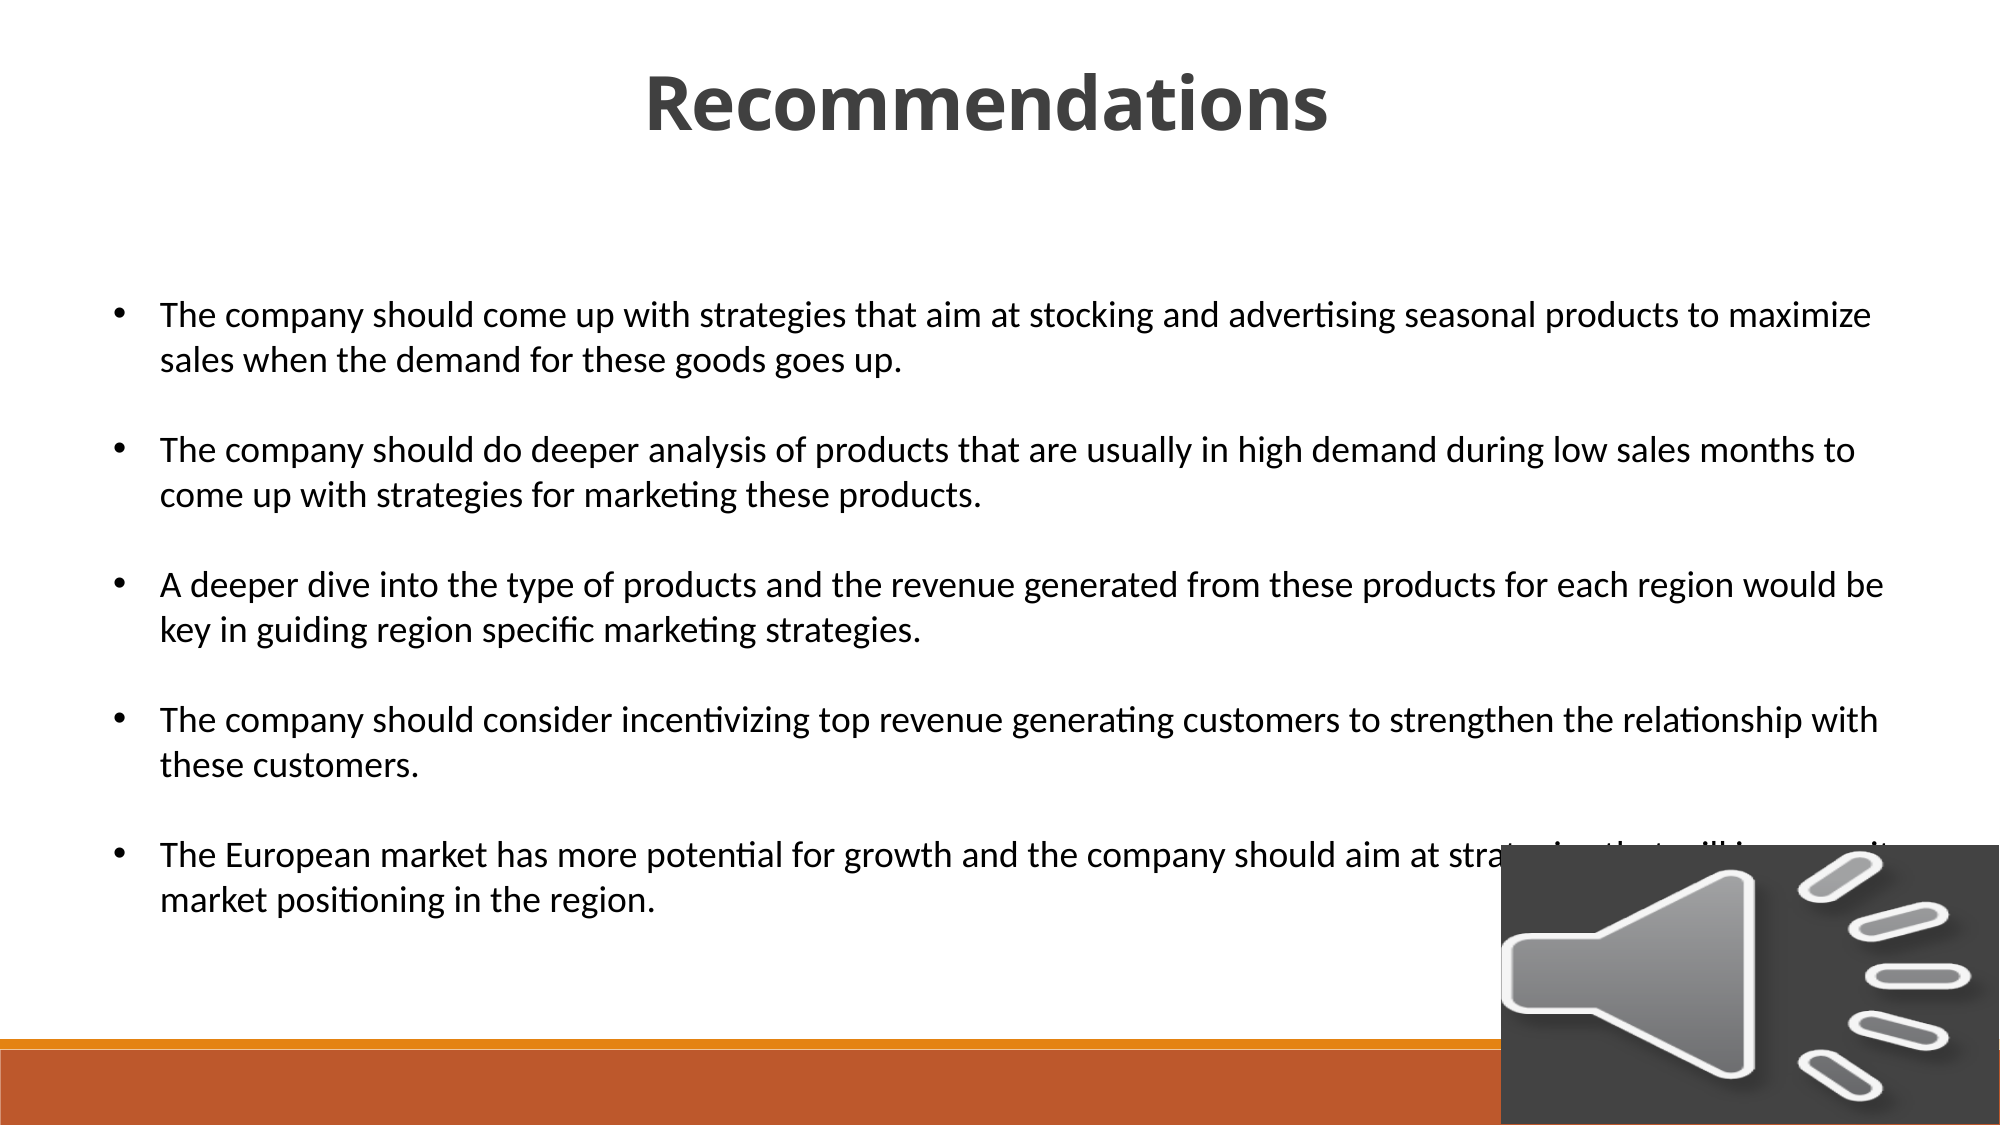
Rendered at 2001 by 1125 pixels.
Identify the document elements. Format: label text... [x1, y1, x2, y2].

text_box The company should come up with strategies that aim at stocking and advertising seasonal products to maximize sales when the demand for these goods goes up. The company should do deeper analysis of products that are usually in high demand during low sales months to come up with strategies for marketing these products. A deeper dive into the type of products and the revenue generated from these products for each region would be key in guiding region specific marketing strategies. The company should consider incentivizing top revenue generating customers to strengthen the relationship with these customers. The European market has more potential for growth and the company should aim at strategies that will increase its market positioning in the region. [23, 282, 1950, 928]
picture [1499, 843, 2000, 1125]
text_box Recommendations [0, 47, 1987, 154]
